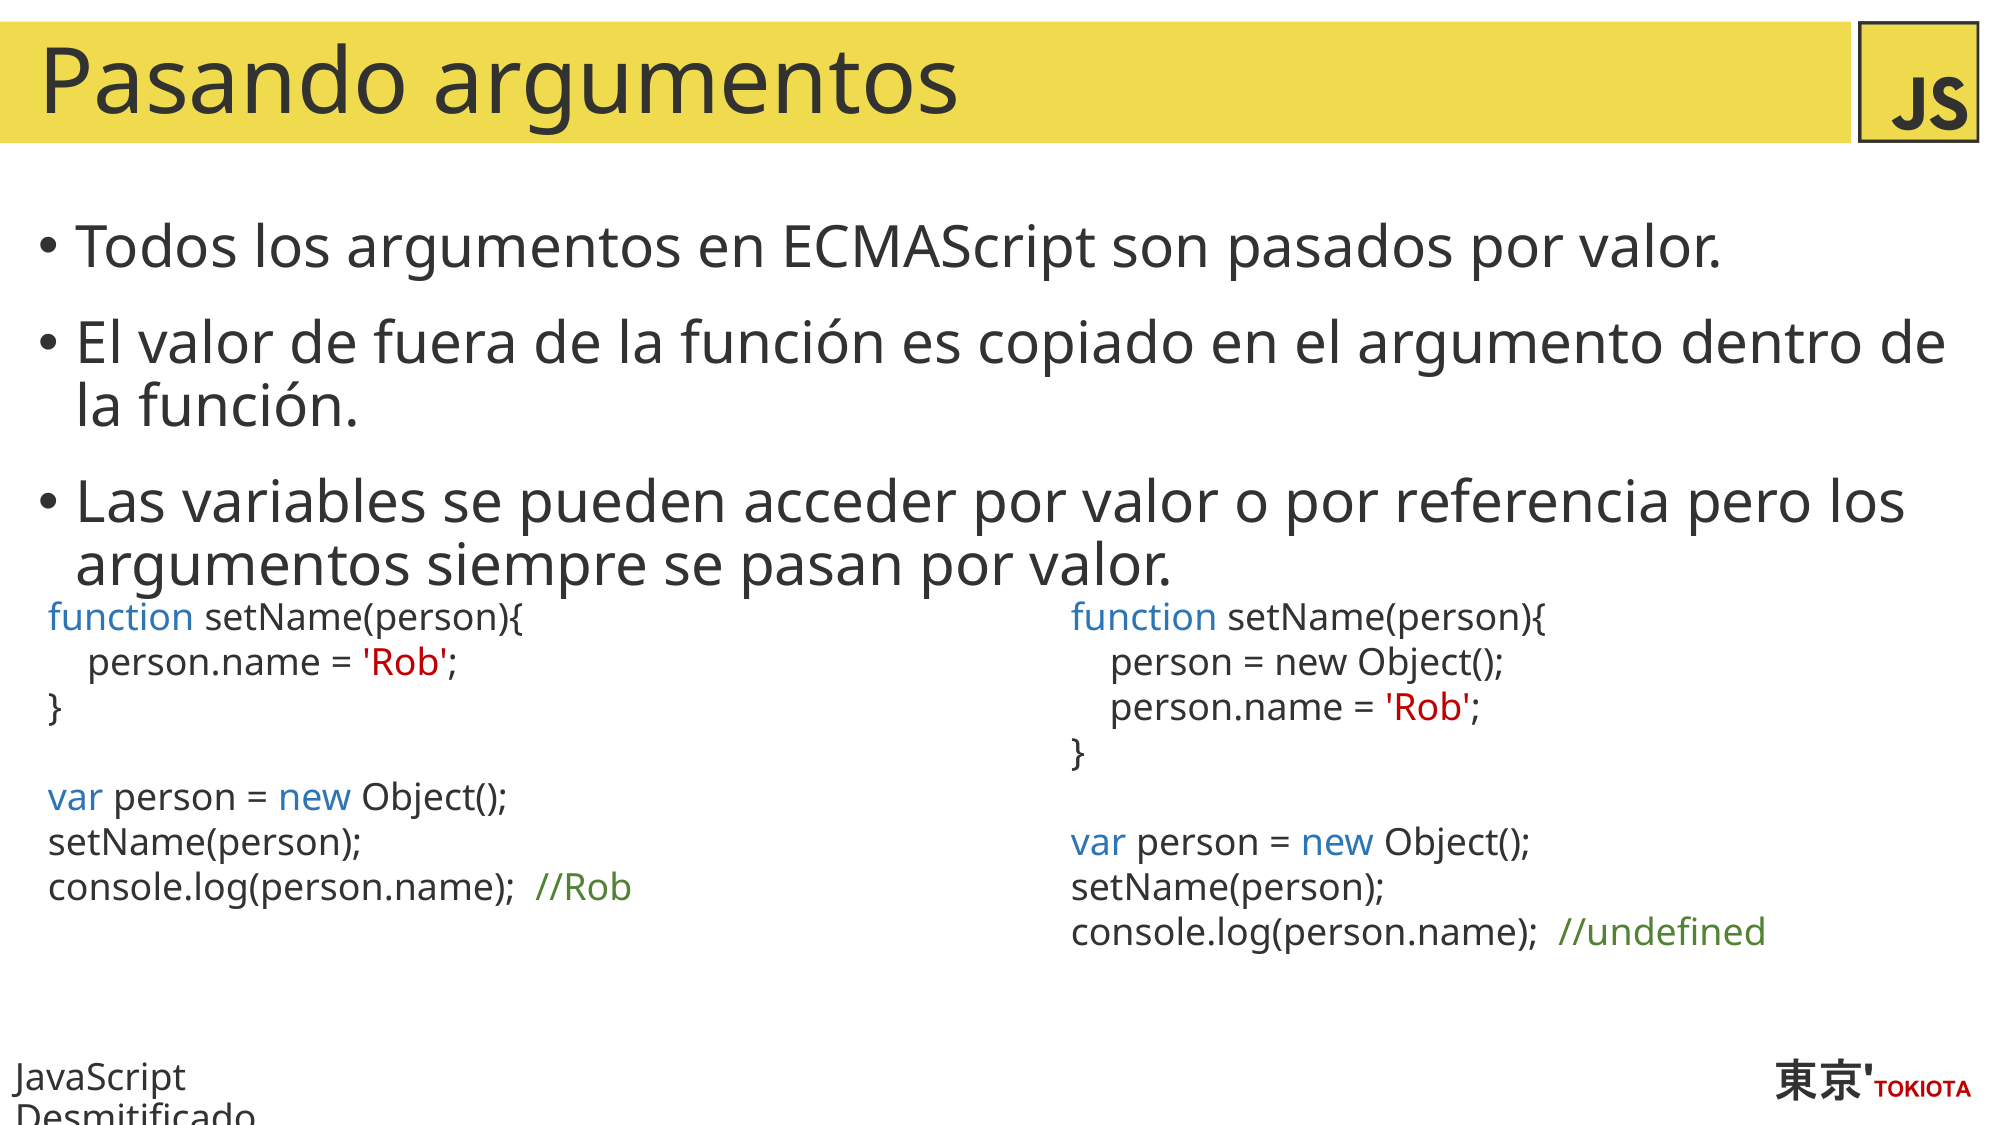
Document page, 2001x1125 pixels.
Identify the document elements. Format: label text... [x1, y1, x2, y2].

title Pasando argumentos [23, 27, 1353, 139]
list Todos los argumentos en ECMAScript son pasados por valor. El valor de fuera de la función es copiado en el argumento dentro de la función. Las variables se pueden acceder por valor o por referencia pero los argumentos siempre se pasan por valor. [23, 209, 1979, 542]
picture [1774, 1050, 1979, 1105]
text_box function setName(person){ person.name = 'Rob'; } var person = new Object(); setName(person); console.log(person.name); //Rob [33, 585, 648, 916]
text_box function setName(person){ person = new Object(); person.name = 'Rob'; } var person = new Object(); setName(person); console.log(person.name); //undefined [1056, 585, 1782, 961]
picture [1858, 21, 1980, 143]
